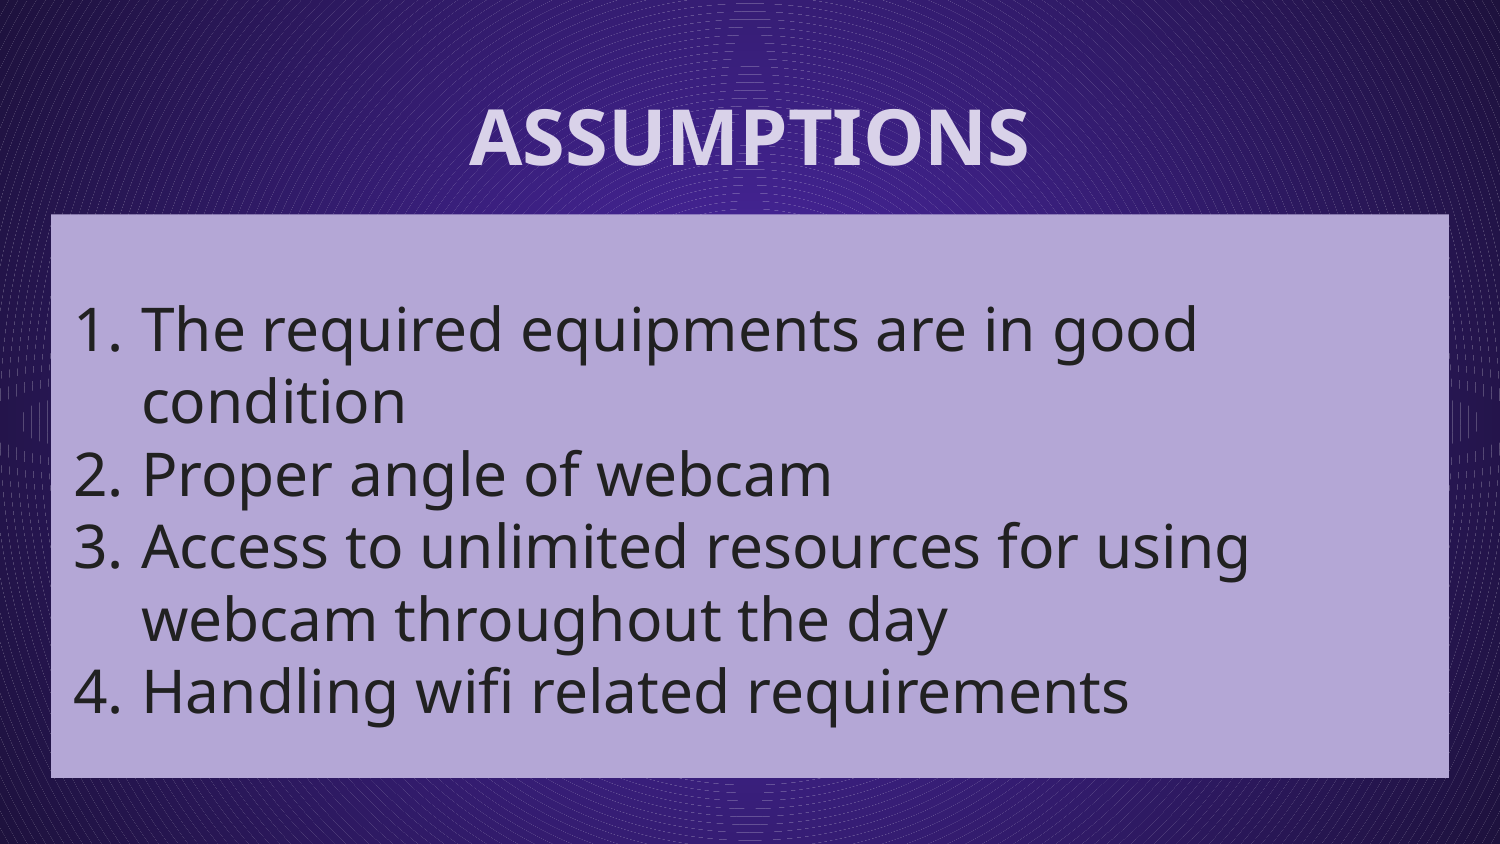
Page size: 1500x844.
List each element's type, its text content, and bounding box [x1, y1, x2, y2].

title ASSUMPTIONS [51, 72, 1449, 167]
list The required equipments are in good condition Proper angle of webcam Access to unlimited resources for using webcam throughout the day Handling wifi related requirements [51, 214, 1449, 778]
